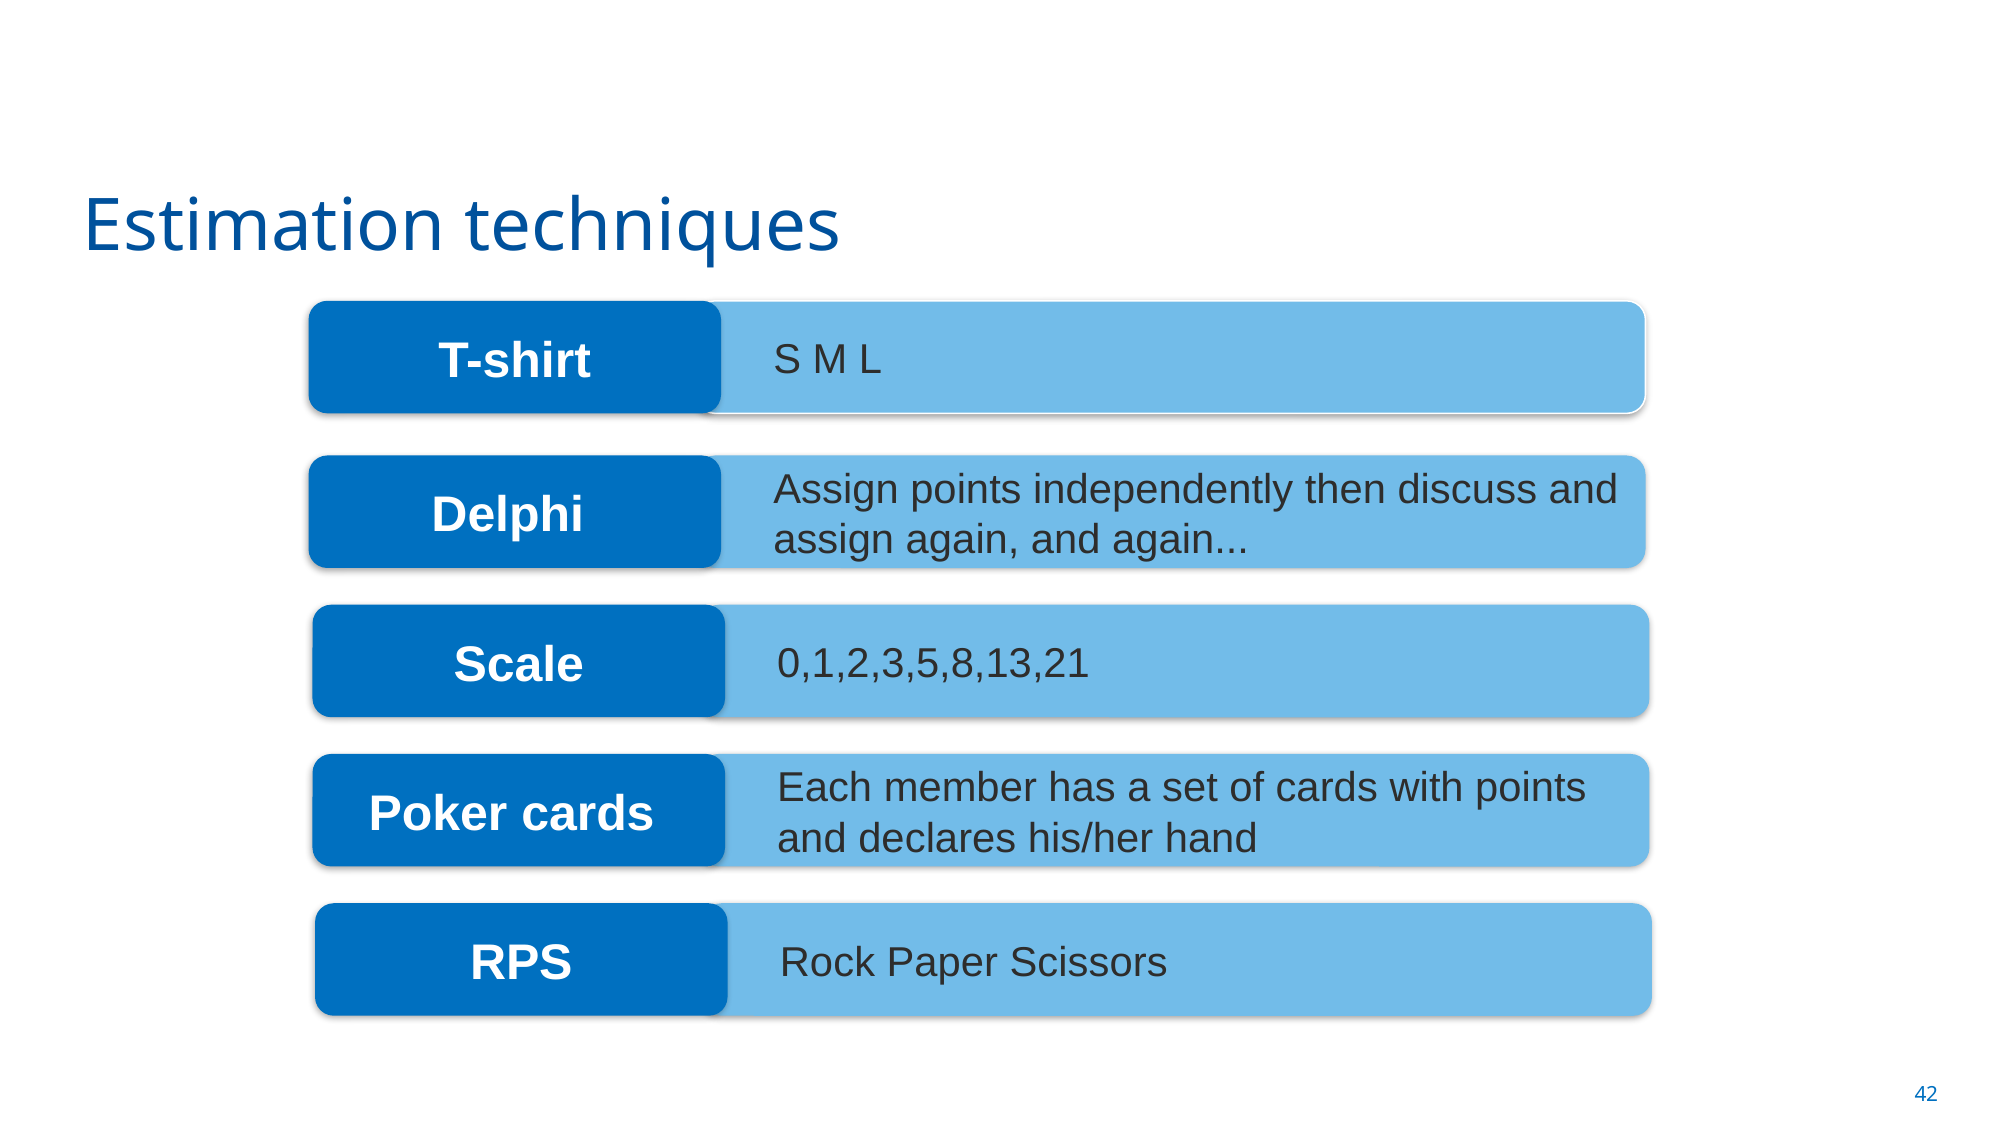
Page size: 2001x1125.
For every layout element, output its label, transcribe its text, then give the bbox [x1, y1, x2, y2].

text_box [308, 300, 1646, 414]
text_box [308, 455, 1646, 569]
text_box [312, 753, 1650, 867]
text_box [314, 902, 1653, 1016]
title Estimation techniques [67, 170, 1565, 273]
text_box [312, 604, 1650, 718]
